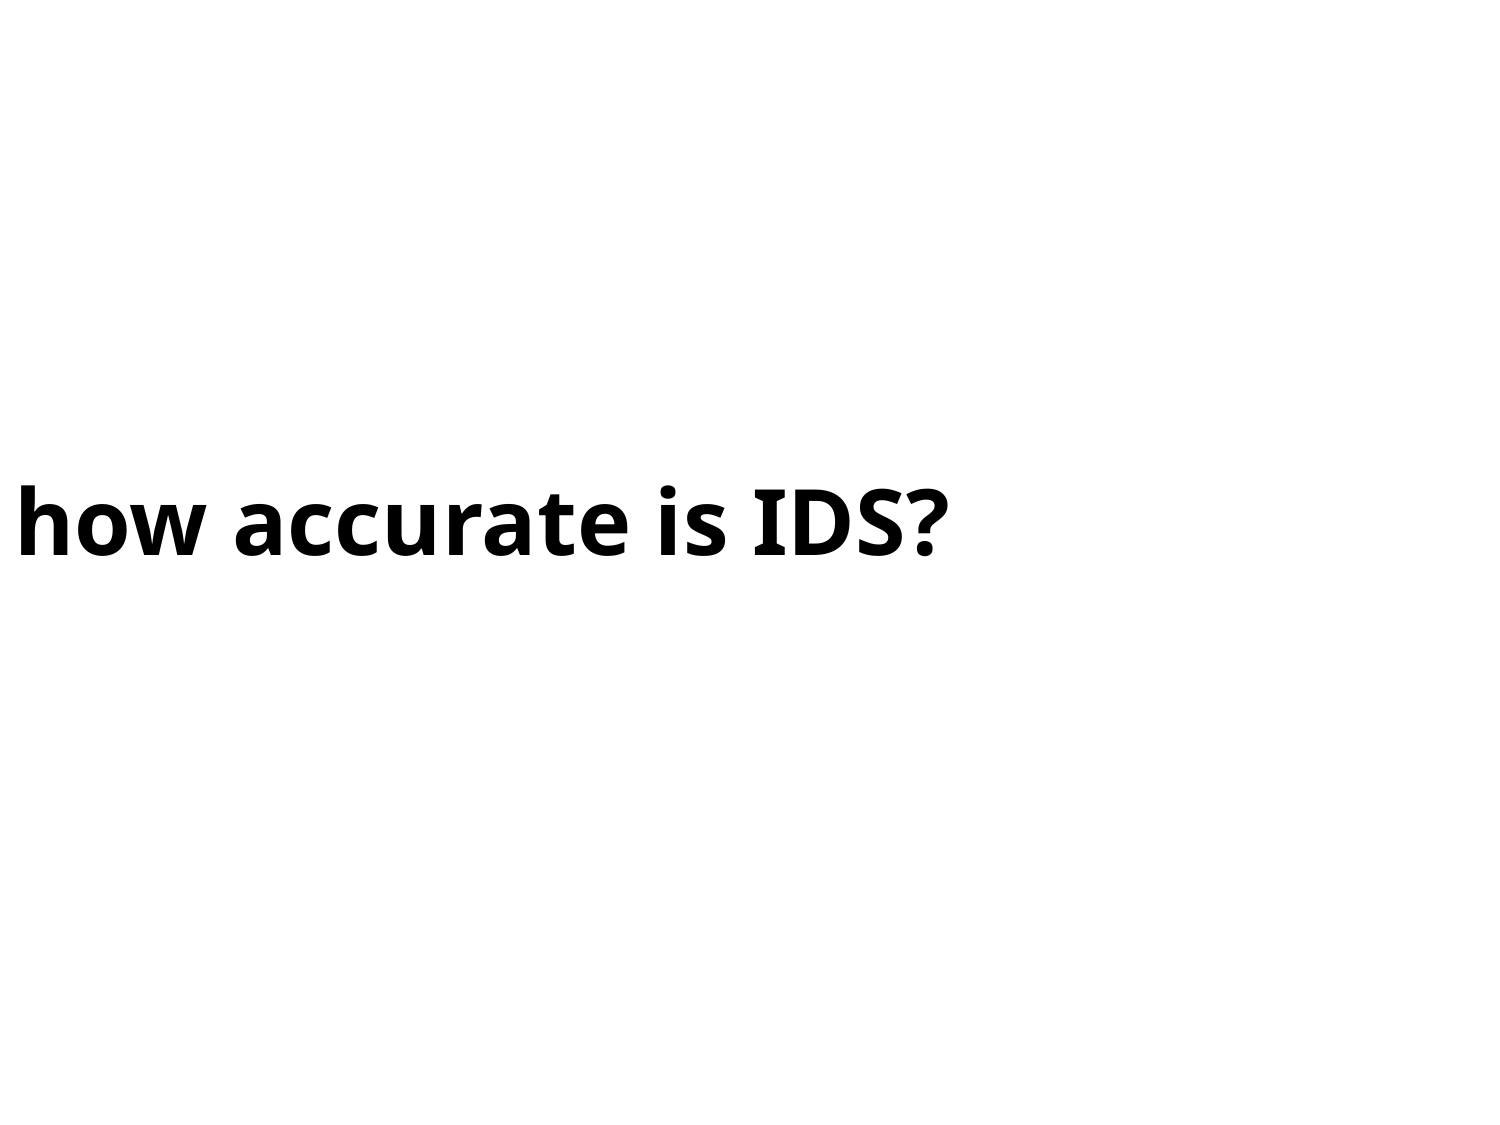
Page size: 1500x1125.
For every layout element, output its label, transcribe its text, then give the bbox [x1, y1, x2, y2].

text_box how accurate is IDS? [0, 425, 1500, 613]
